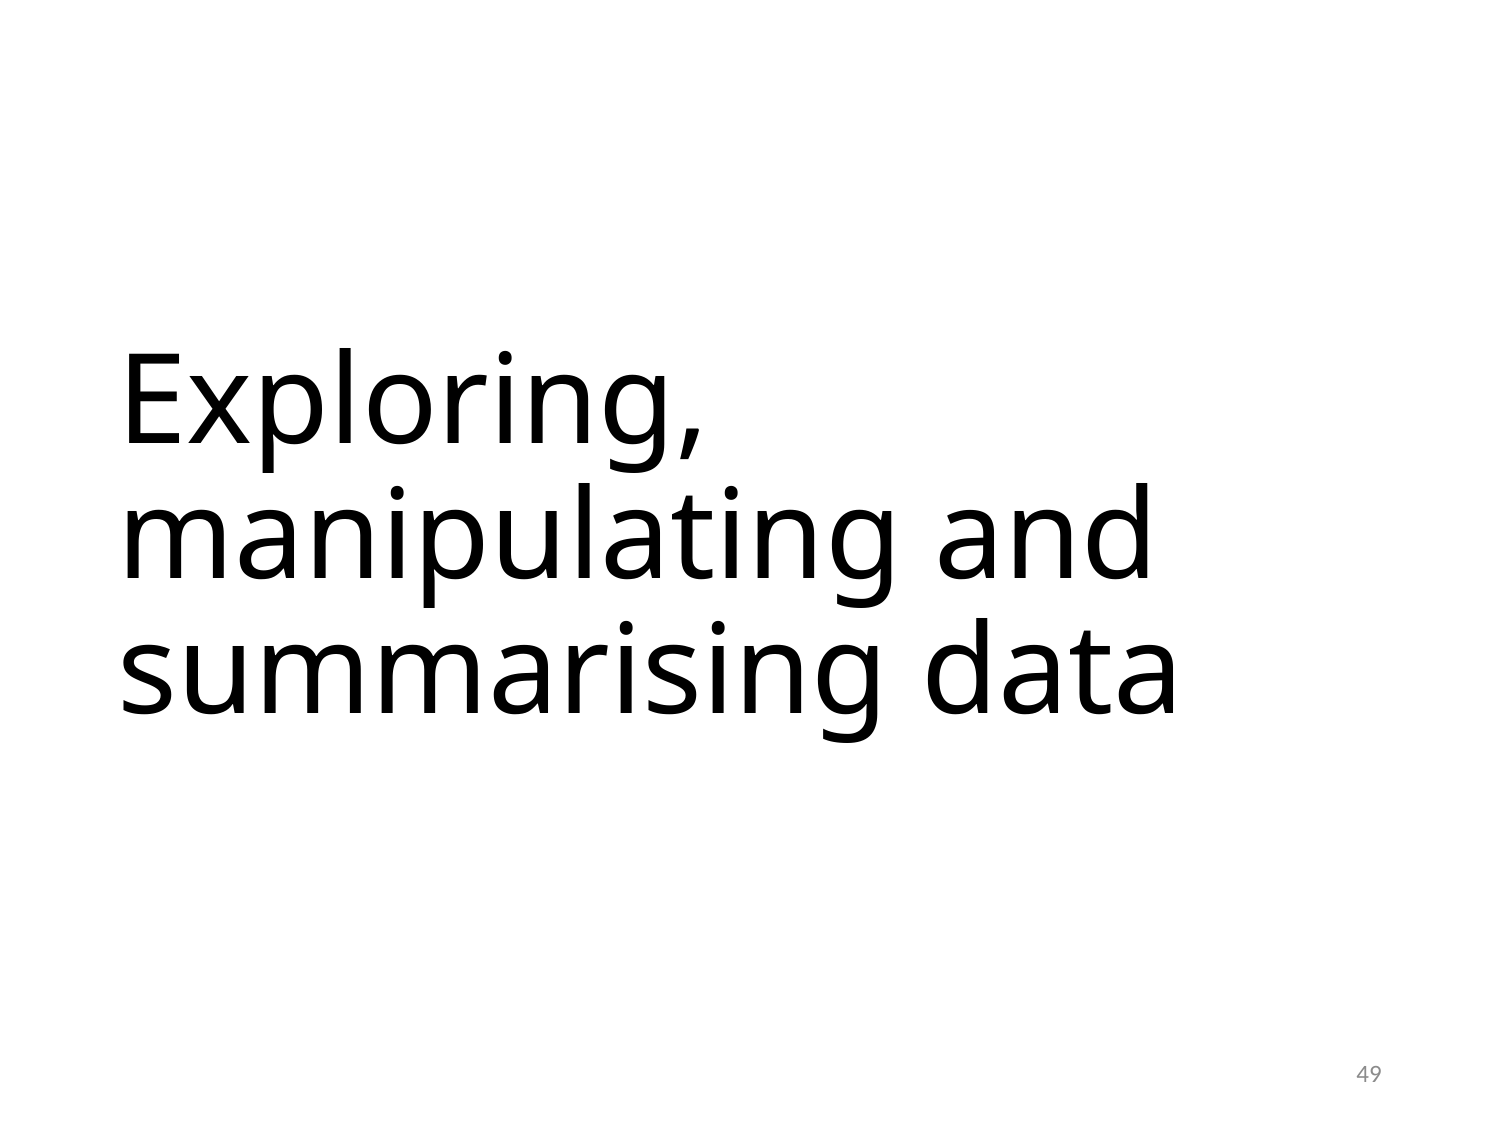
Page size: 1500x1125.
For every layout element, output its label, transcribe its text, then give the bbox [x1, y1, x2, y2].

title Exploring, manipulating and summarising data [102, 280, 1397, 749]
slide_number 49 [1059, 1042, 1397, 1103]
